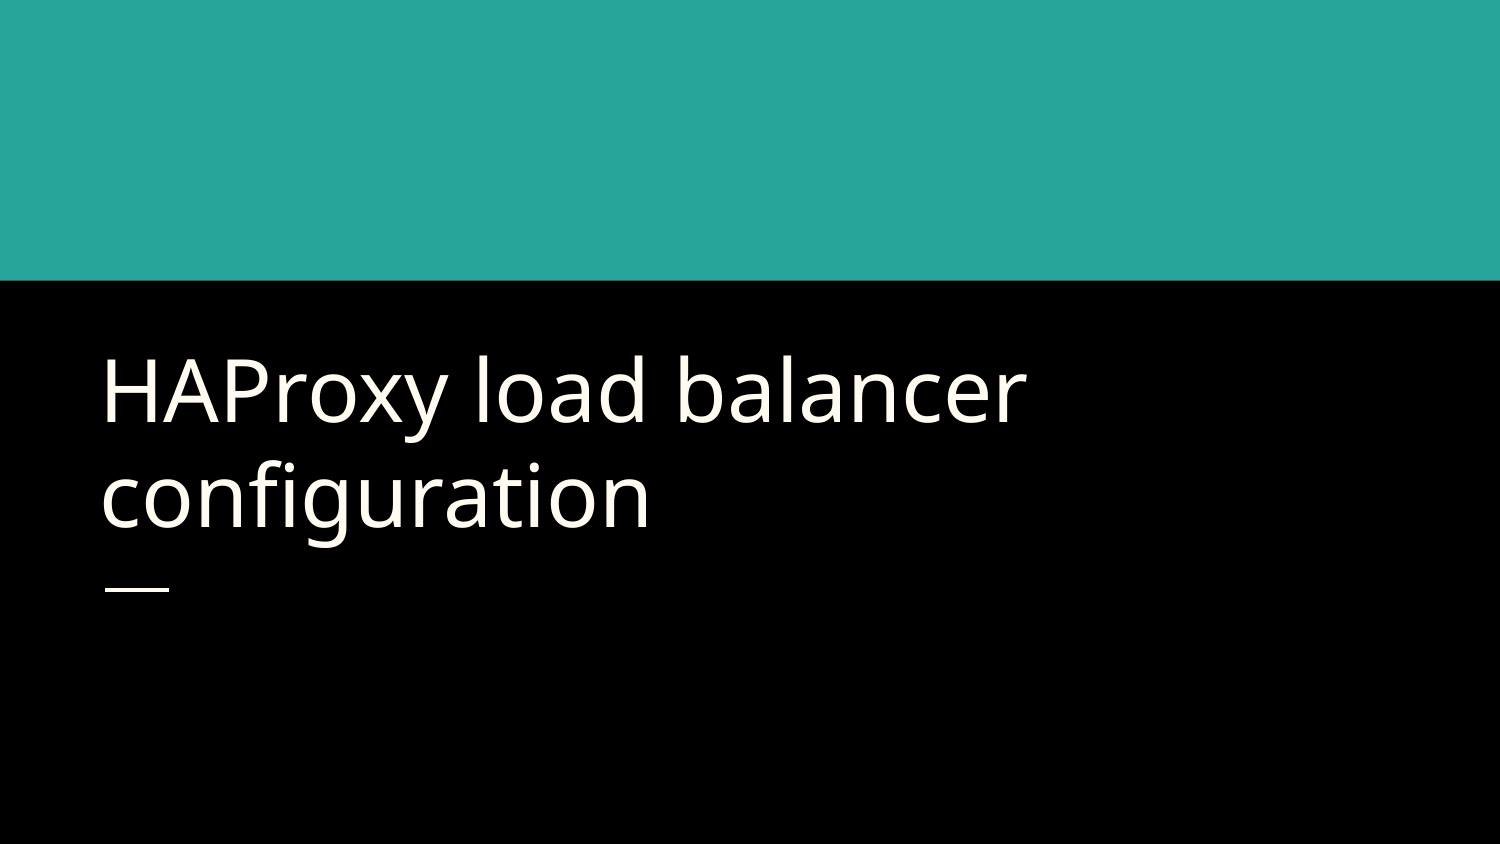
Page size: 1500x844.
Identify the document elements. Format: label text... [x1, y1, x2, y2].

title HAProxy load balancer configuration [84, 310, 1416, 561]
